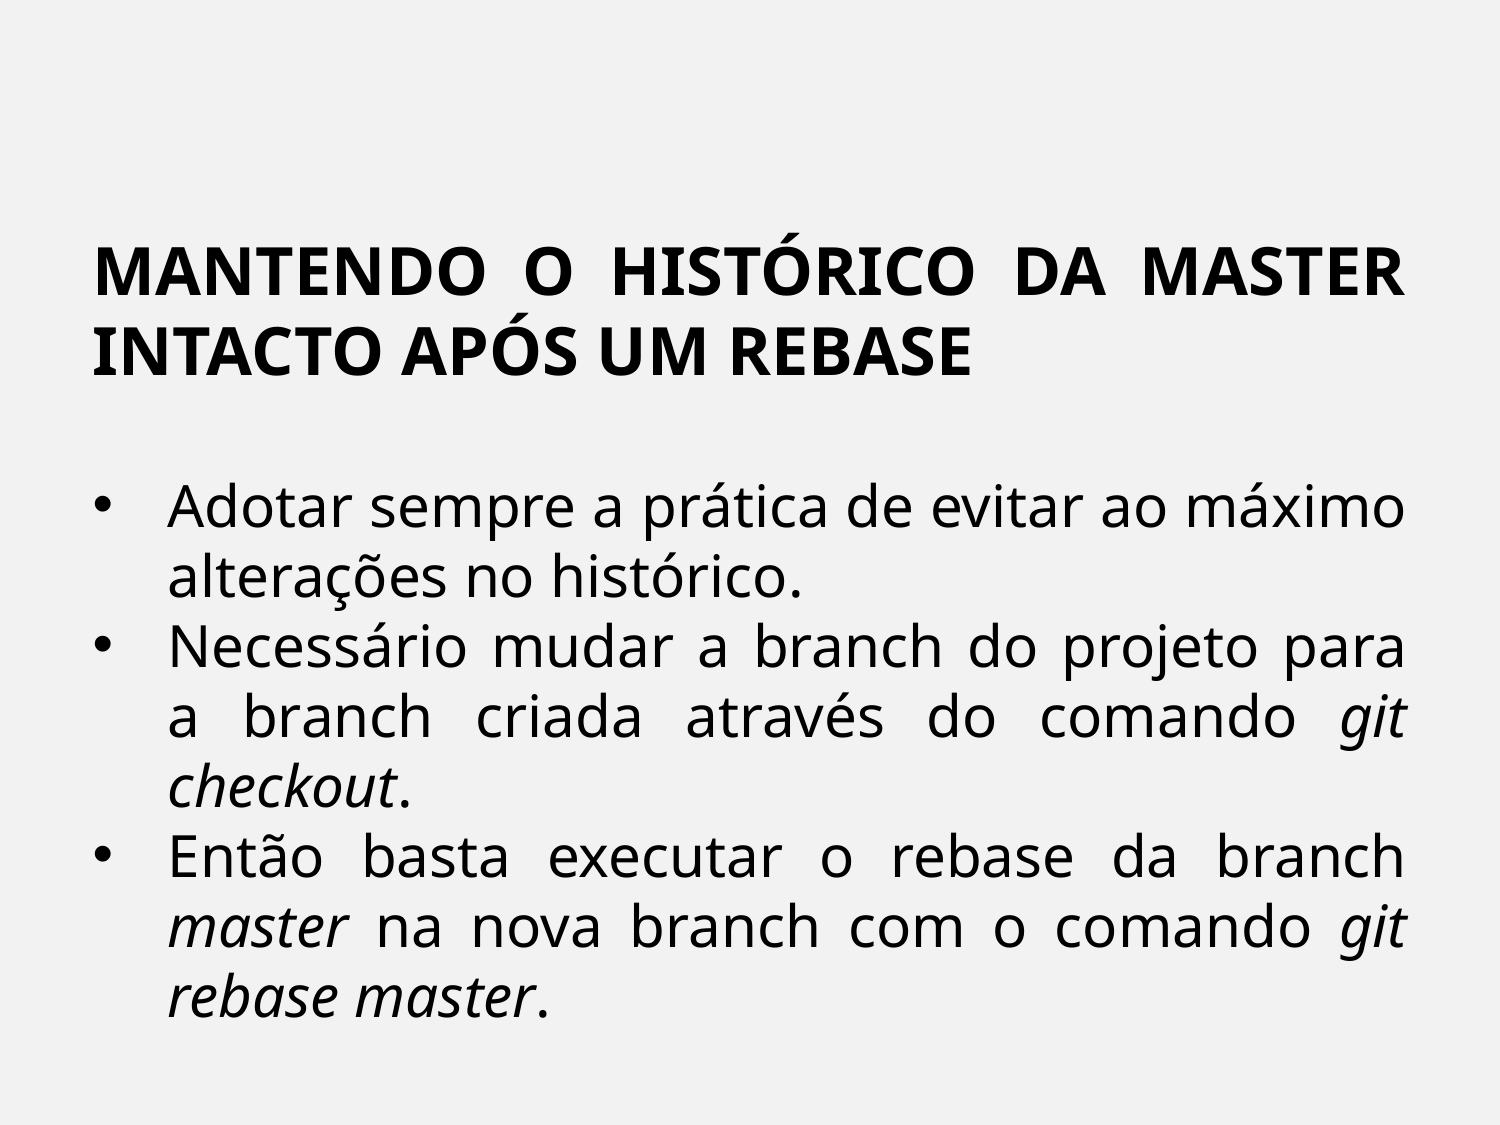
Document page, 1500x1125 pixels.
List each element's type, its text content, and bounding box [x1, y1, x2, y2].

text_box MANTENDO O HISTÓRICO DA MASTER INTACTO APÓS UM REBASE Adotar sempre a prática de evitar ao máximo alterações no histórico. Necessário mudar a branch do projeto para a branch criada através do comando git checkout. Então basta executar o rebase da branch master na nova branch com o comando git rebase master. [78, 221, 1422, 1037]
